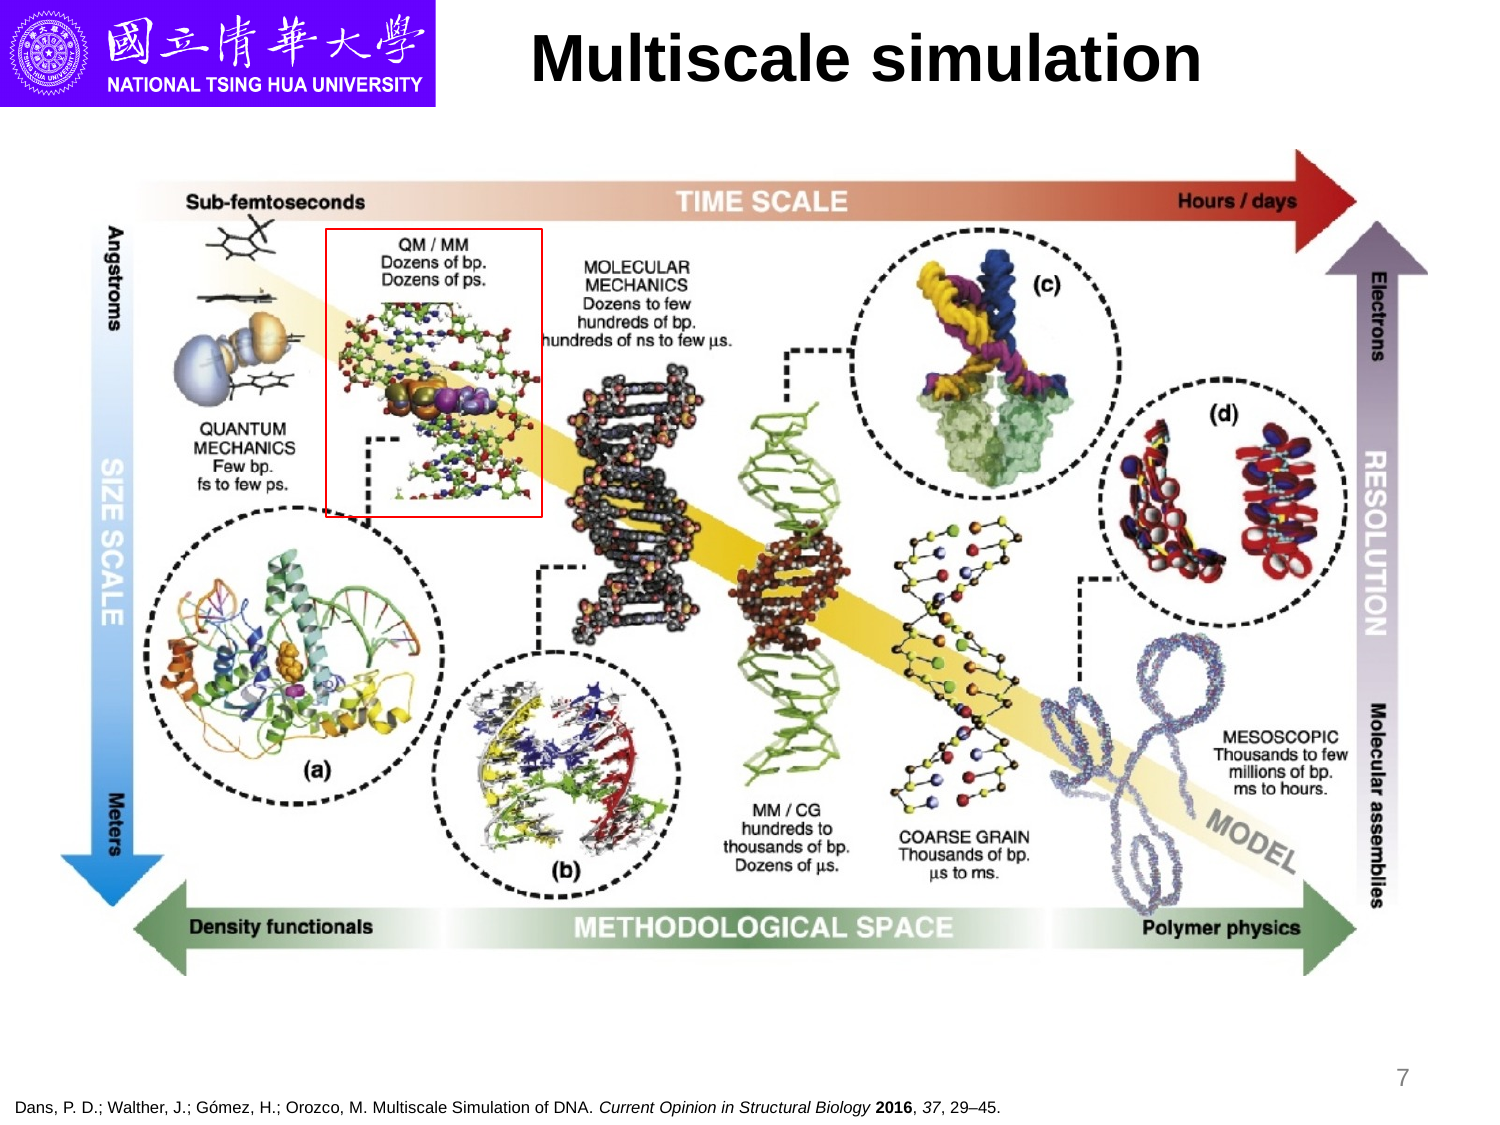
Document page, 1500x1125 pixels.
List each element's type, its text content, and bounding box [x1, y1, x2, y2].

slide_number 7 [1308, 1050, 1425, 1103]
picture [59, 149, 1429, 976]
text_box Dans, P. D.; Walther, J.; Gómez, H.; Orozco, M. Multiscale Simulation of DNA. Current Opinion in Structural Biology 2016, 37, 29–45. [0, 1089, 1023, 1125]
title Multiscale simulation [515, 0, 1425, 107]
picture [0, 0, 436, 107]
